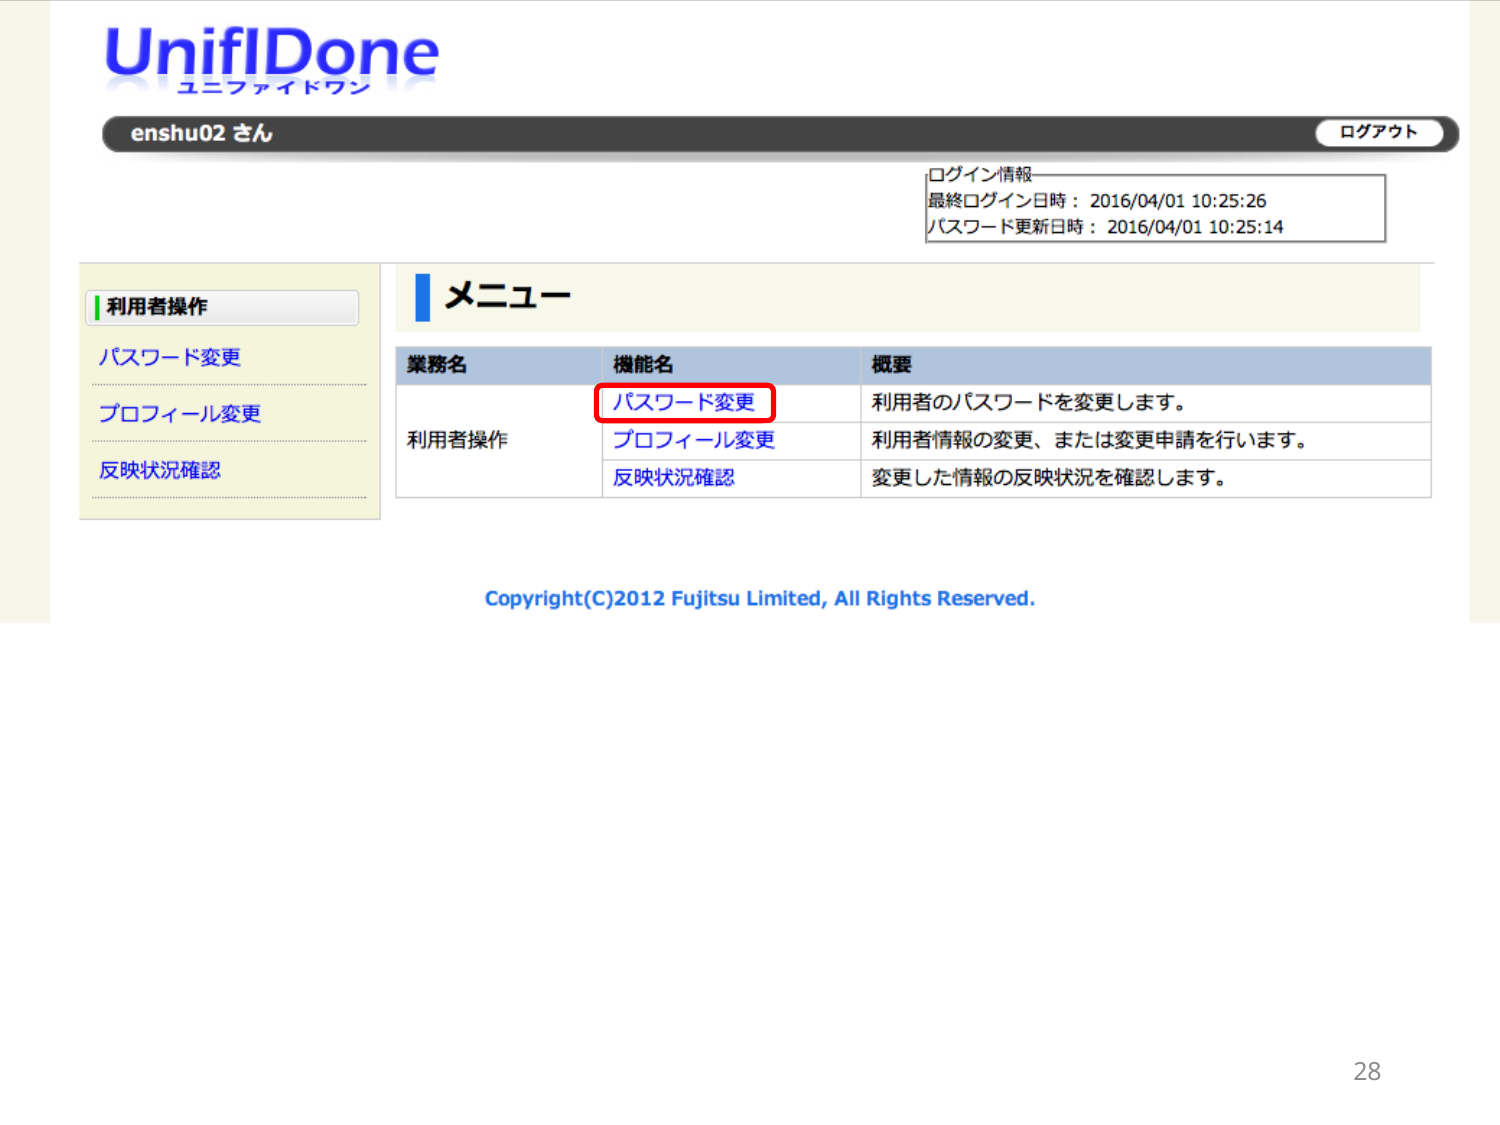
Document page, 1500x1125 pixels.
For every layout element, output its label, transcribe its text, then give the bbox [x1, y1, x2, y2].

slide_number 28 [1059, 1042, 1397, 1103]
picture [0, 0, 1500, 623]
